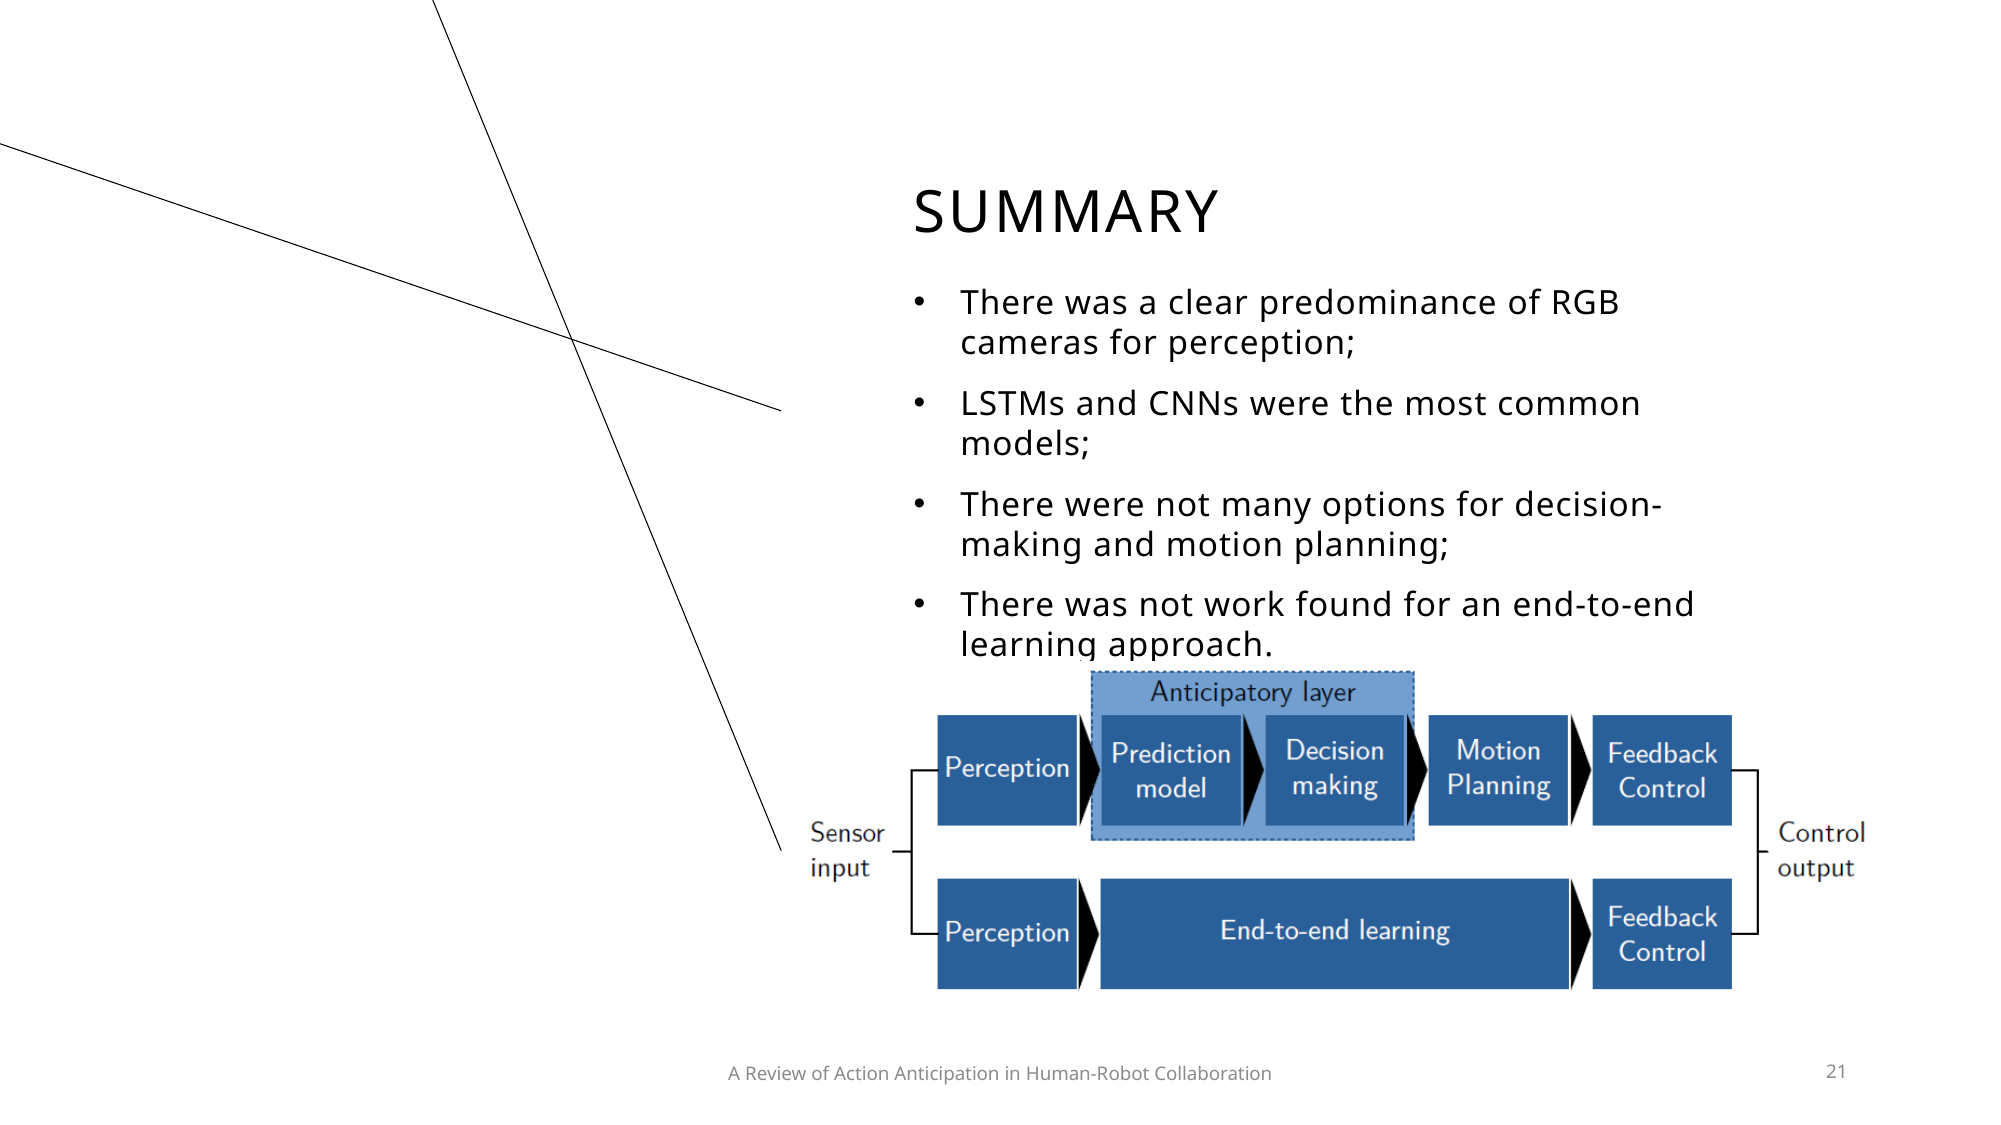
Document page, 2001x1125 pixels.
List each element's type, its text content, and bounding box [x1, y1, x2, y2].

footer A Review of Action Anticipation in Human-Robot Collaboration [662, 1042, 1338, 1103]
title SUMMARY [898, 55, 1737, 254]
picture [793, 661, 1882, 1000]
slide_number 21 [1412, 1042, 1863, 1103]
list There was a clear predominance of RGB cameras for perception; LSTMs and CNNs were the most common models; There were not many options for decision-making and motion planning; There was not work found for an end-to-end learning approach. [898, 273, 1757, 641]
